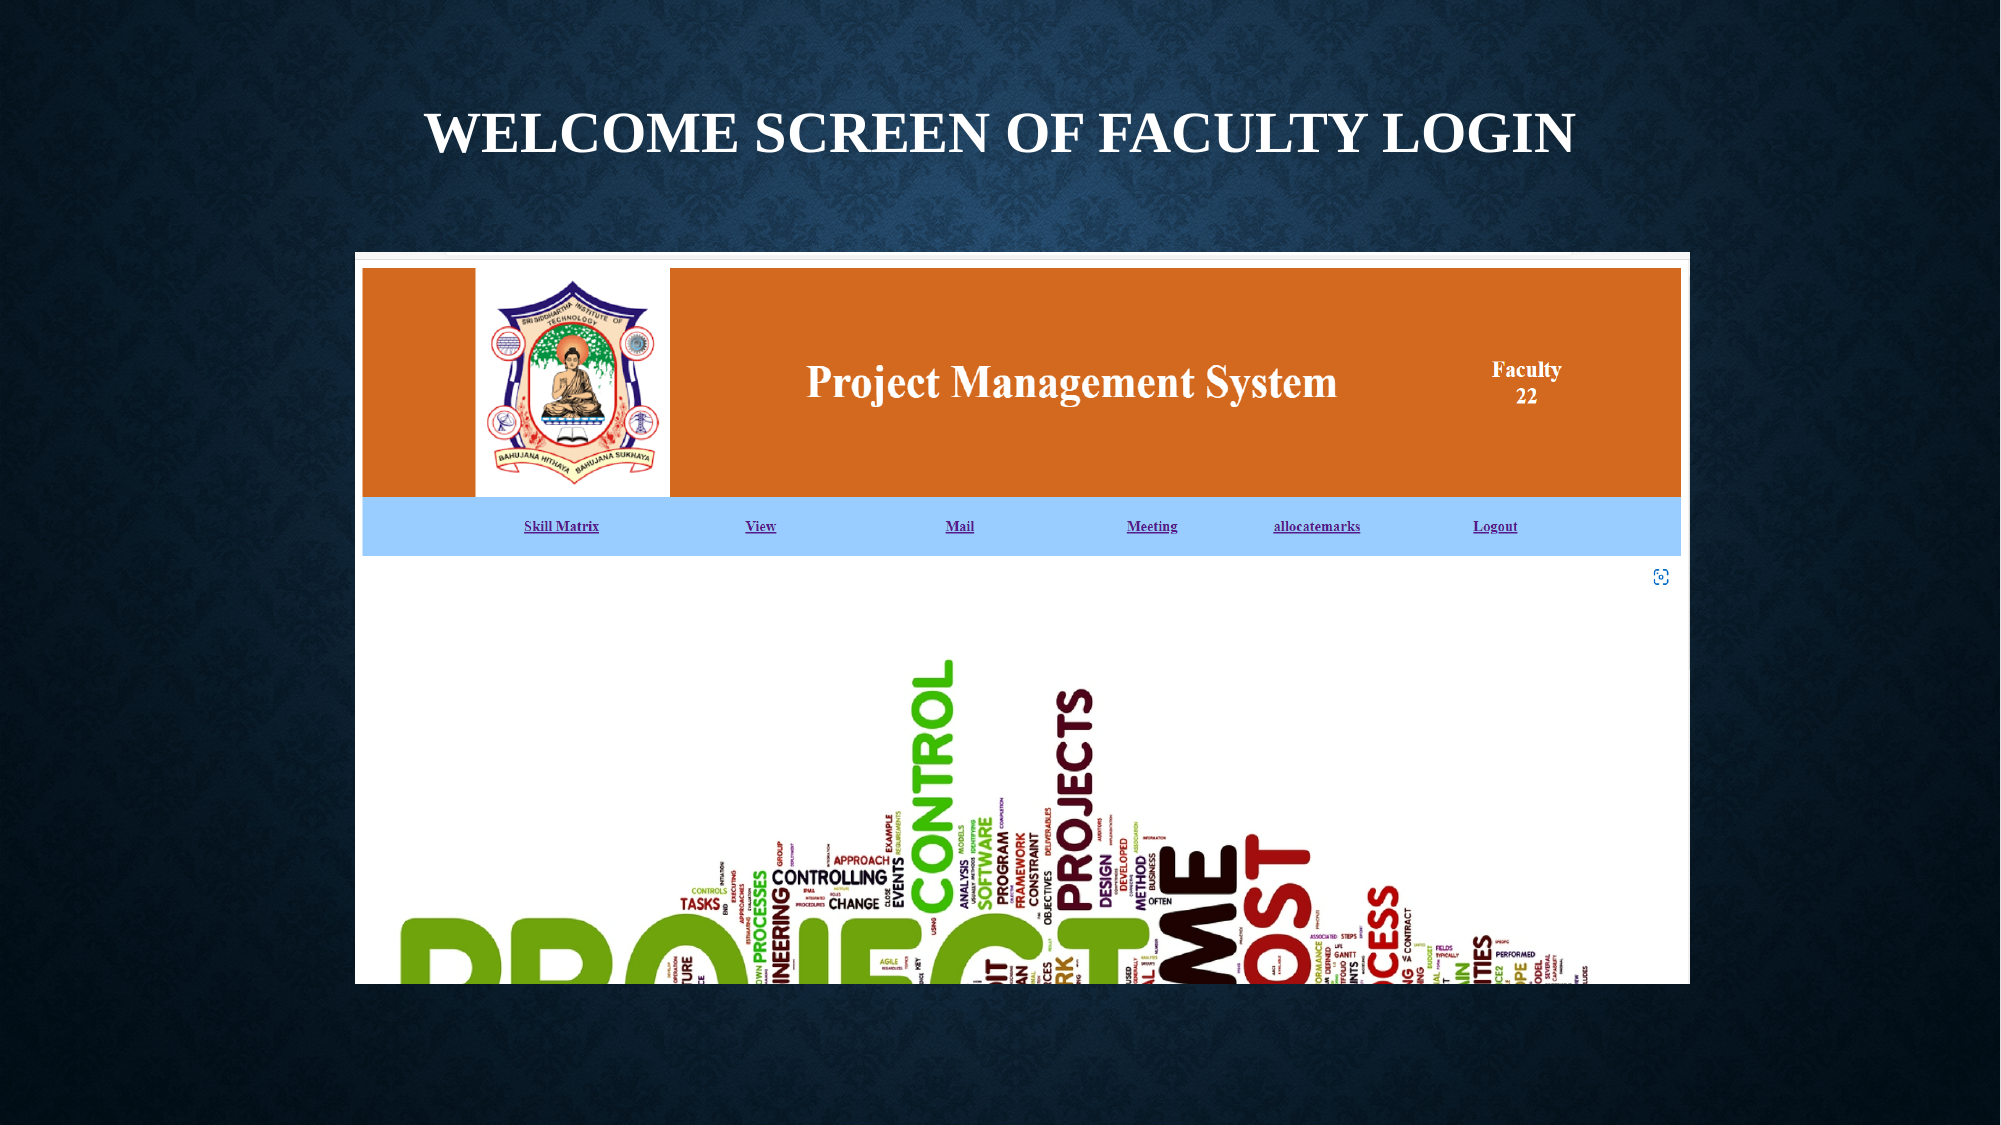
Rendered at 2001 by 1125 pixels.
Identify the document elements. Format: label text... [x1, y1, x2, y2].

title WELCOME SCREEN OF FACULTY LOGIN [150, 24, 1850, 243]
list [354, 252, 1690, 984]
